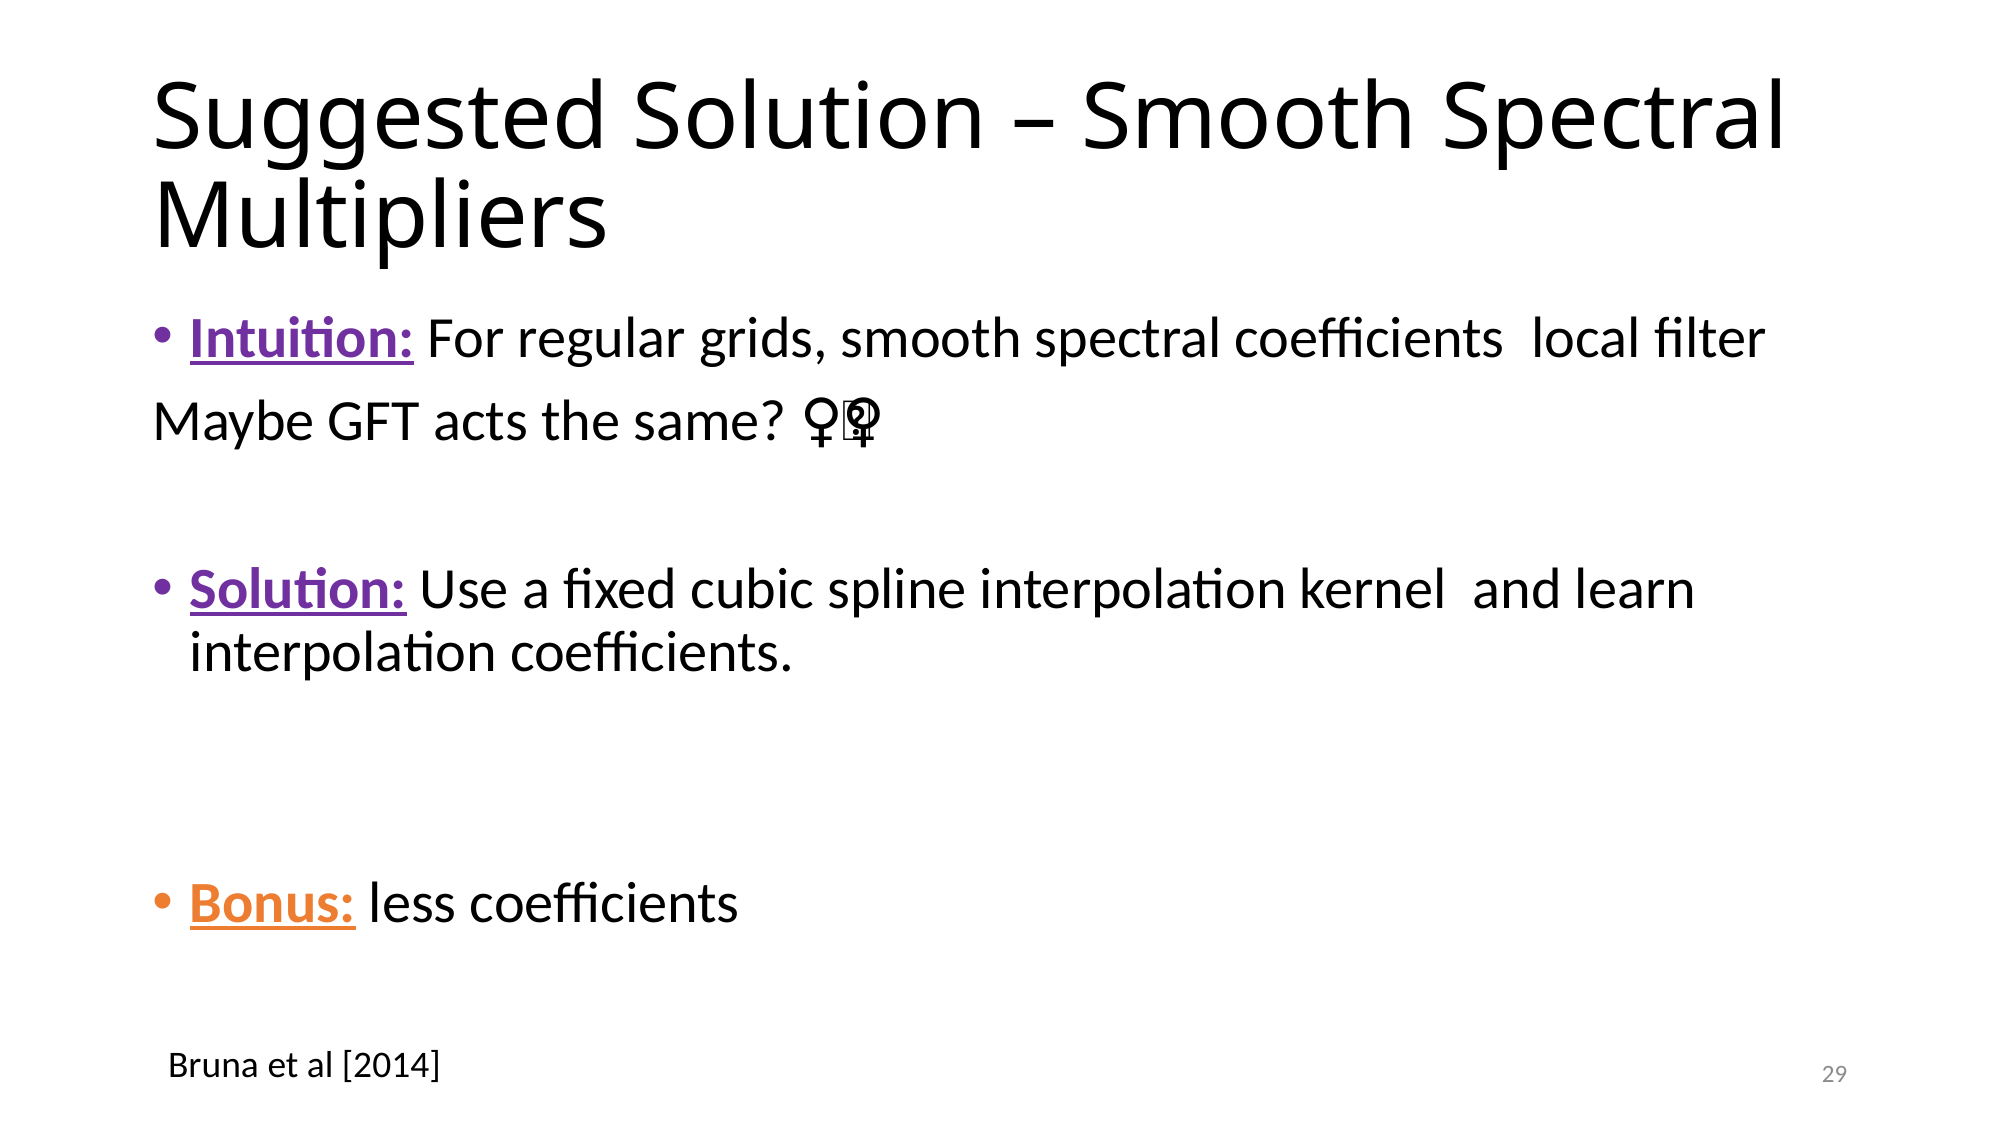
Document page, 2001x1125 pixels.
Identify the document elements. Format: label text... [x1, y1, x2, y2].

text_box Bruna et al [2014] [153, 1032, 1061, 1093]
title Suggested Solution – Smooth Spectral Multipliers [137, 59, 1863, 278]
slide_number 29 [1412, 1042, 1863, 1103]
